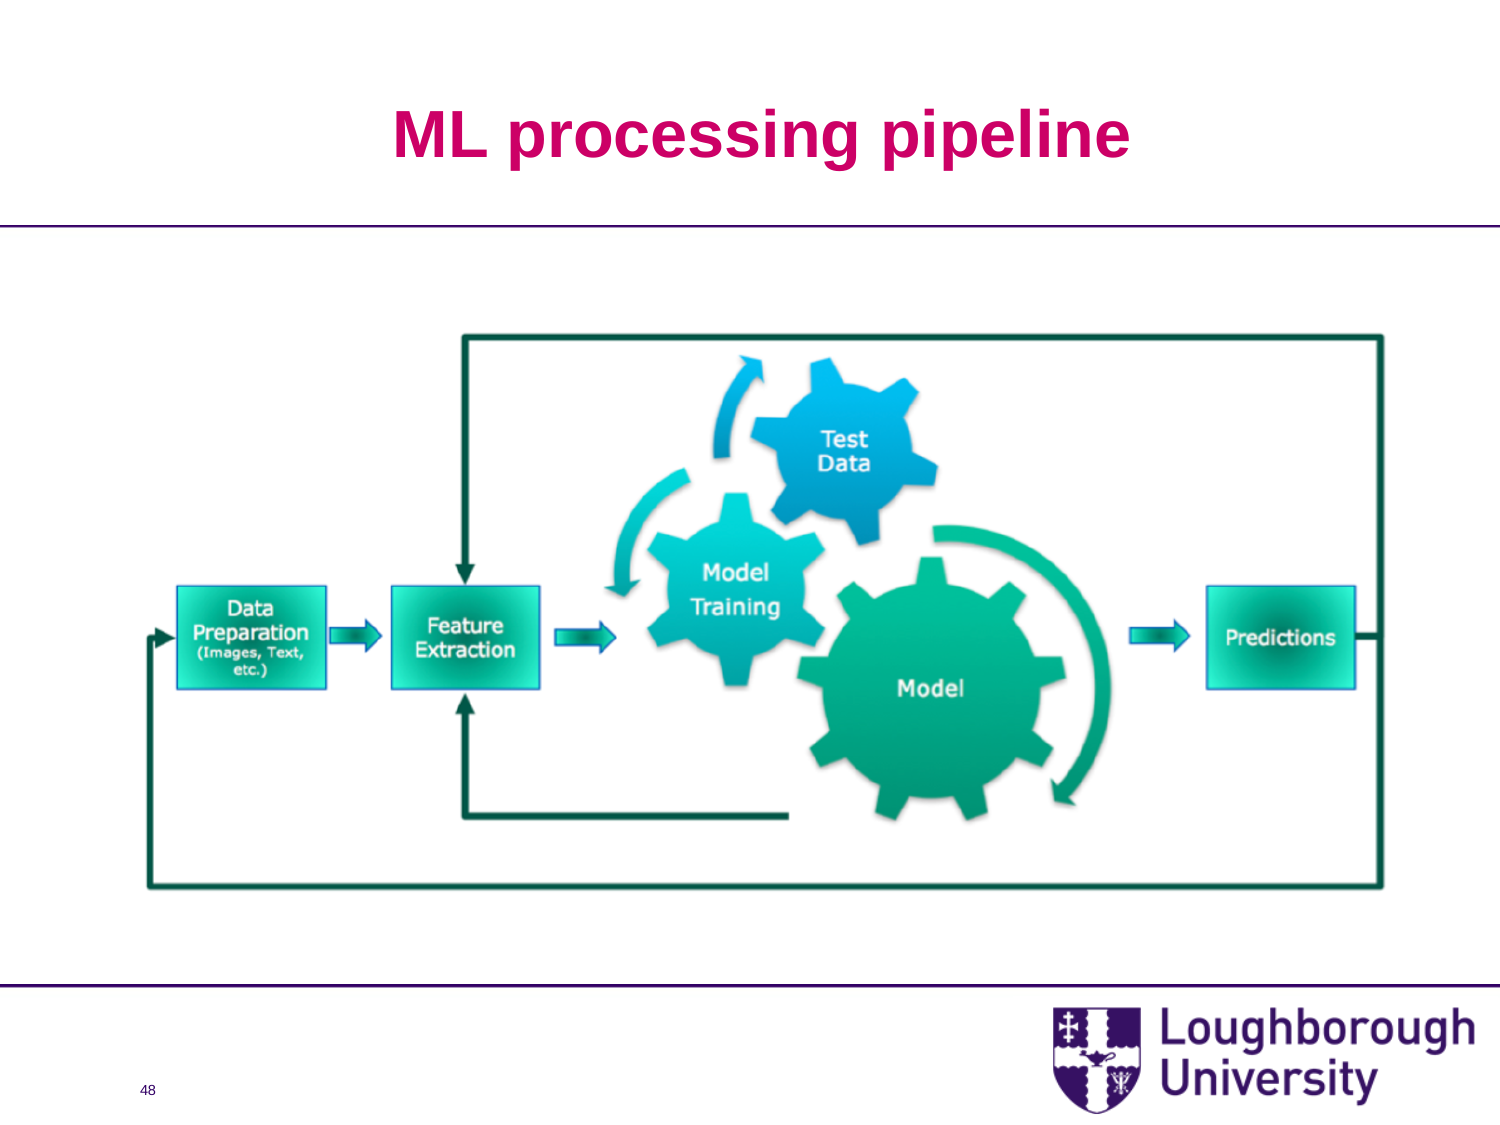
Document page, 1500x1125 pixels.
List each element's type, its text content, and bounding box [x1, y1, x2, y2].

picture [0, 225, 1500, 249]
slide_number 48 [124, 1074, 226, 1107]
picture [124, 300, 1401, 900]
title ML processing pipeline [125, 50, 1400, 213]
picture [0, 984, 1500, 1125]
